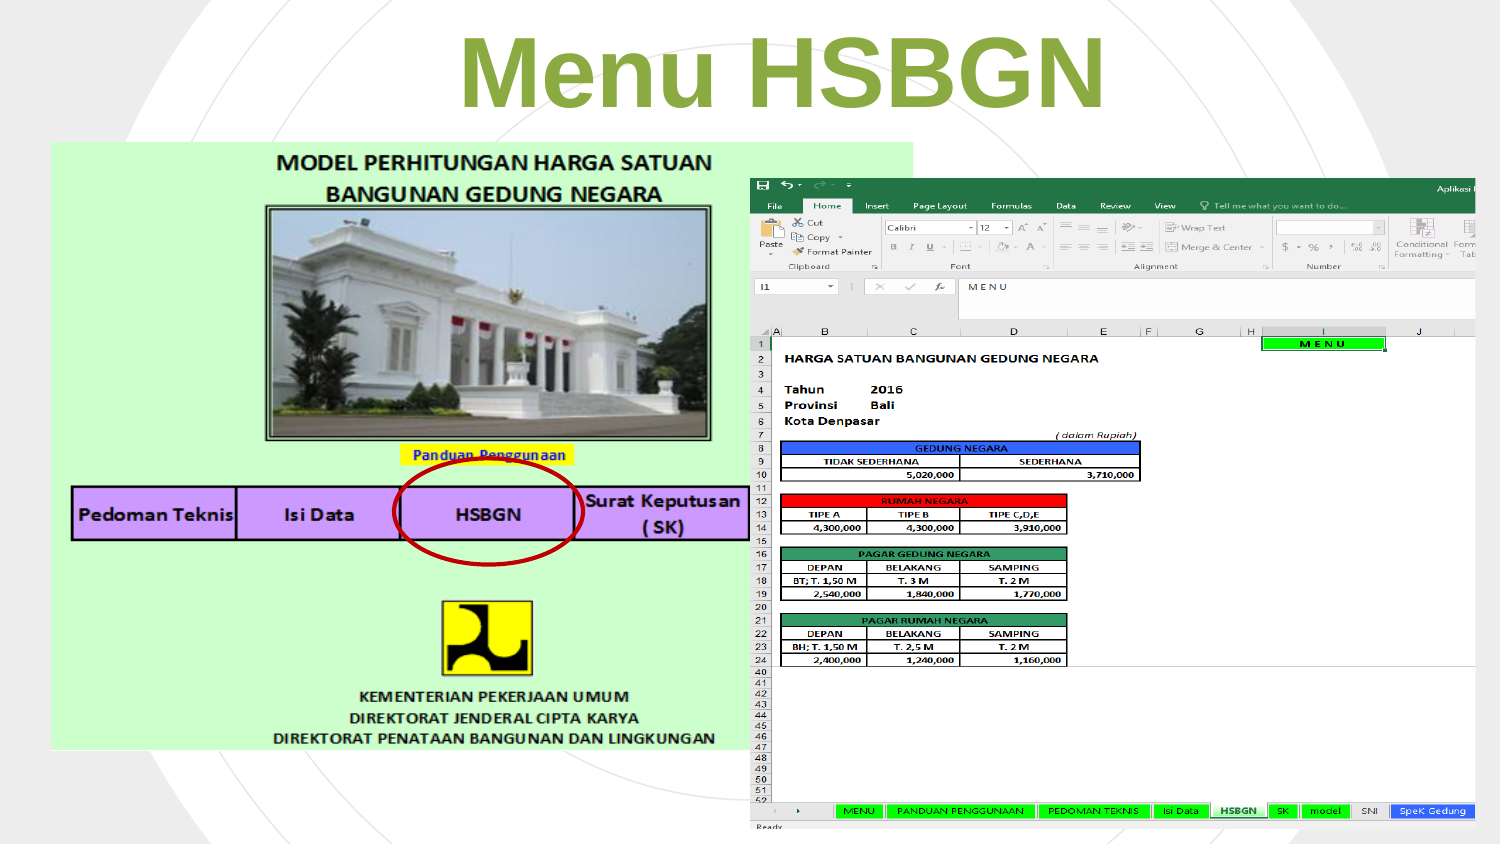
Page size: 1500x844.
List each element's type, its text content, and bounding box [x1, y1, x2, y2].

picture [51, 141, 1476, 829]
text_box Menu HSBGN [443, 0, 1123, 135]
